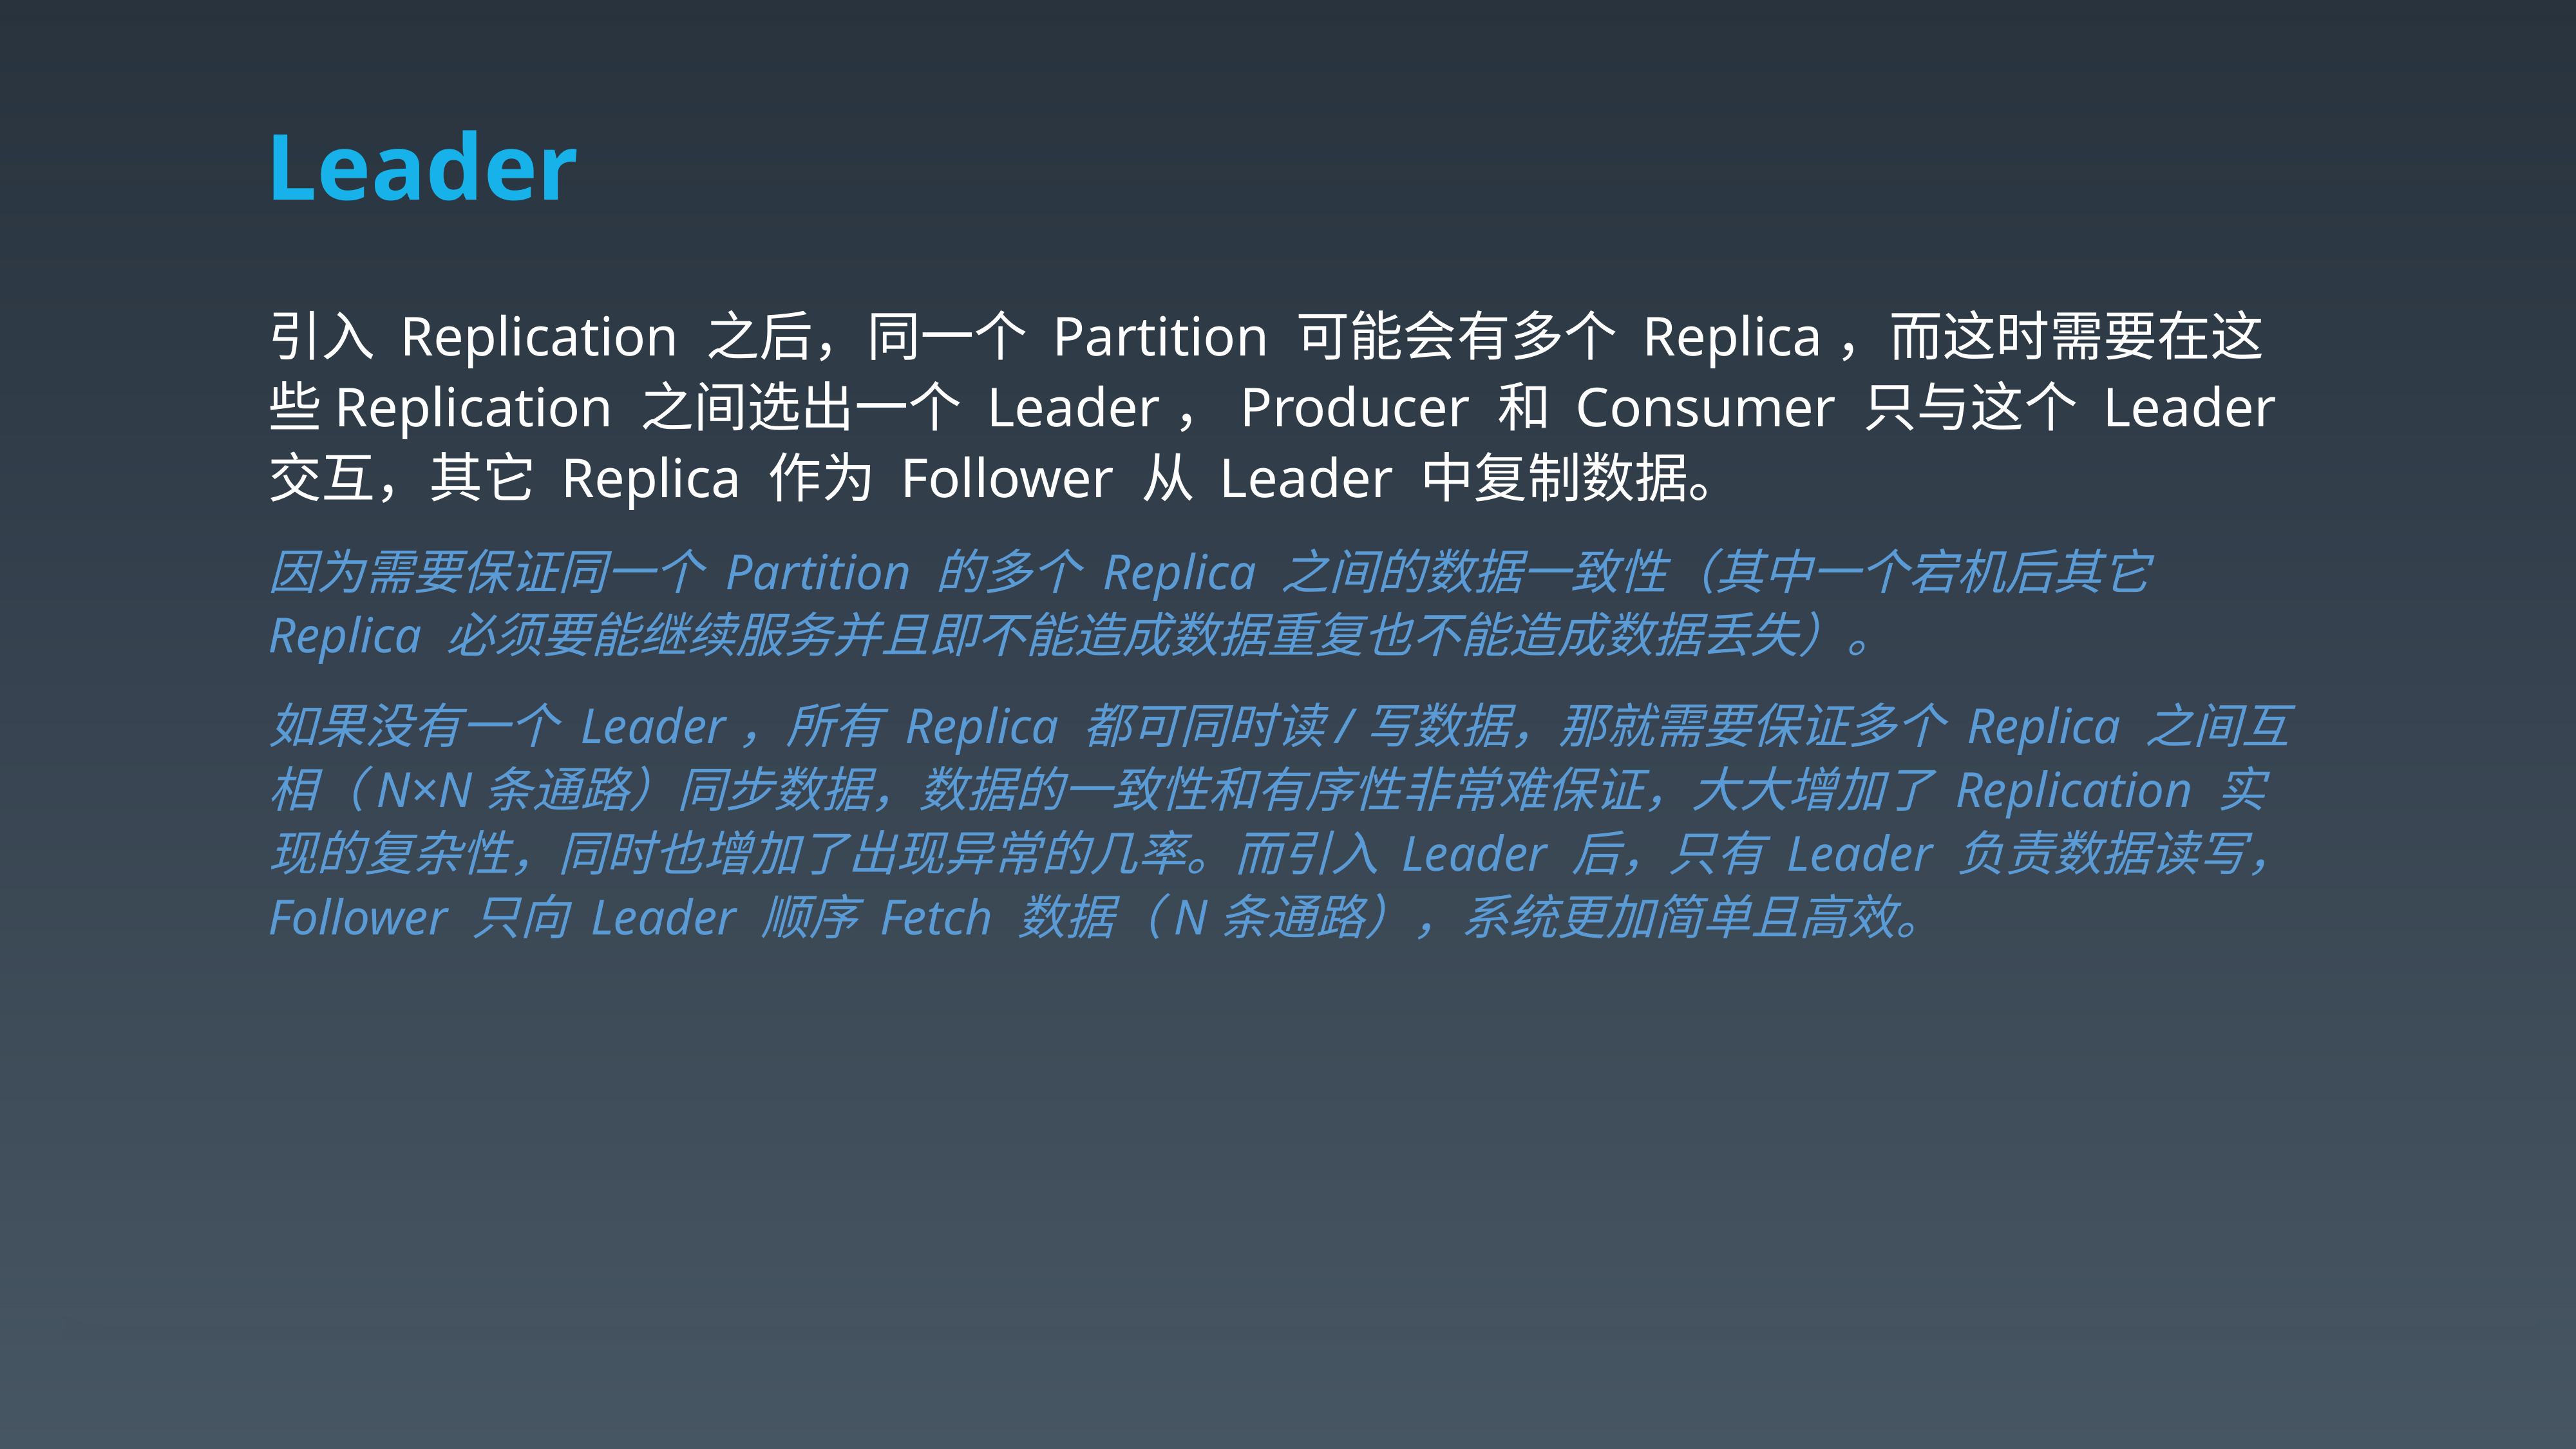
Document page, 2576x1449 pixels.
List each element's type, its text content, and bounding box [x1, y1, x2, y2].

title Leader [260, 103, 2316, 243]
list 引入 Replication 之后，同一个 Partition 可能会有多个 Replica，而这时需要在这些Replication 之间选出一个 Leader，Producer 和 Consumer 只与这个 Leader 交互，其它 Replica 作为 Follower 从 Leader 中复制数据。 因为需要保证同一个 Partition 的多个 Replica 之间的数据一致性（其中一个宕机后其它 Replica 必须要能继续服务并且即不能造成数据重复也不能造成数据丢失）。 如果没有一个 Leader，所有 Replica 都可同时读/写数据，那就需要保证多个 Replica 之间互相（N×N条通路）同步数据，数据的一致性和有序性非常难保证，大大增加了 Replication 实现的复杂性，同时也增加了出现异常的几率。而引入 Leader 后，只有 Leader 负责数据读写，Follower 只向 Leader 顺序 Fetch 数据（N条通路），系统更加简单且高效。 [262, 290, 2316, 1437]
picture [0, 0, 2576, 1449]
